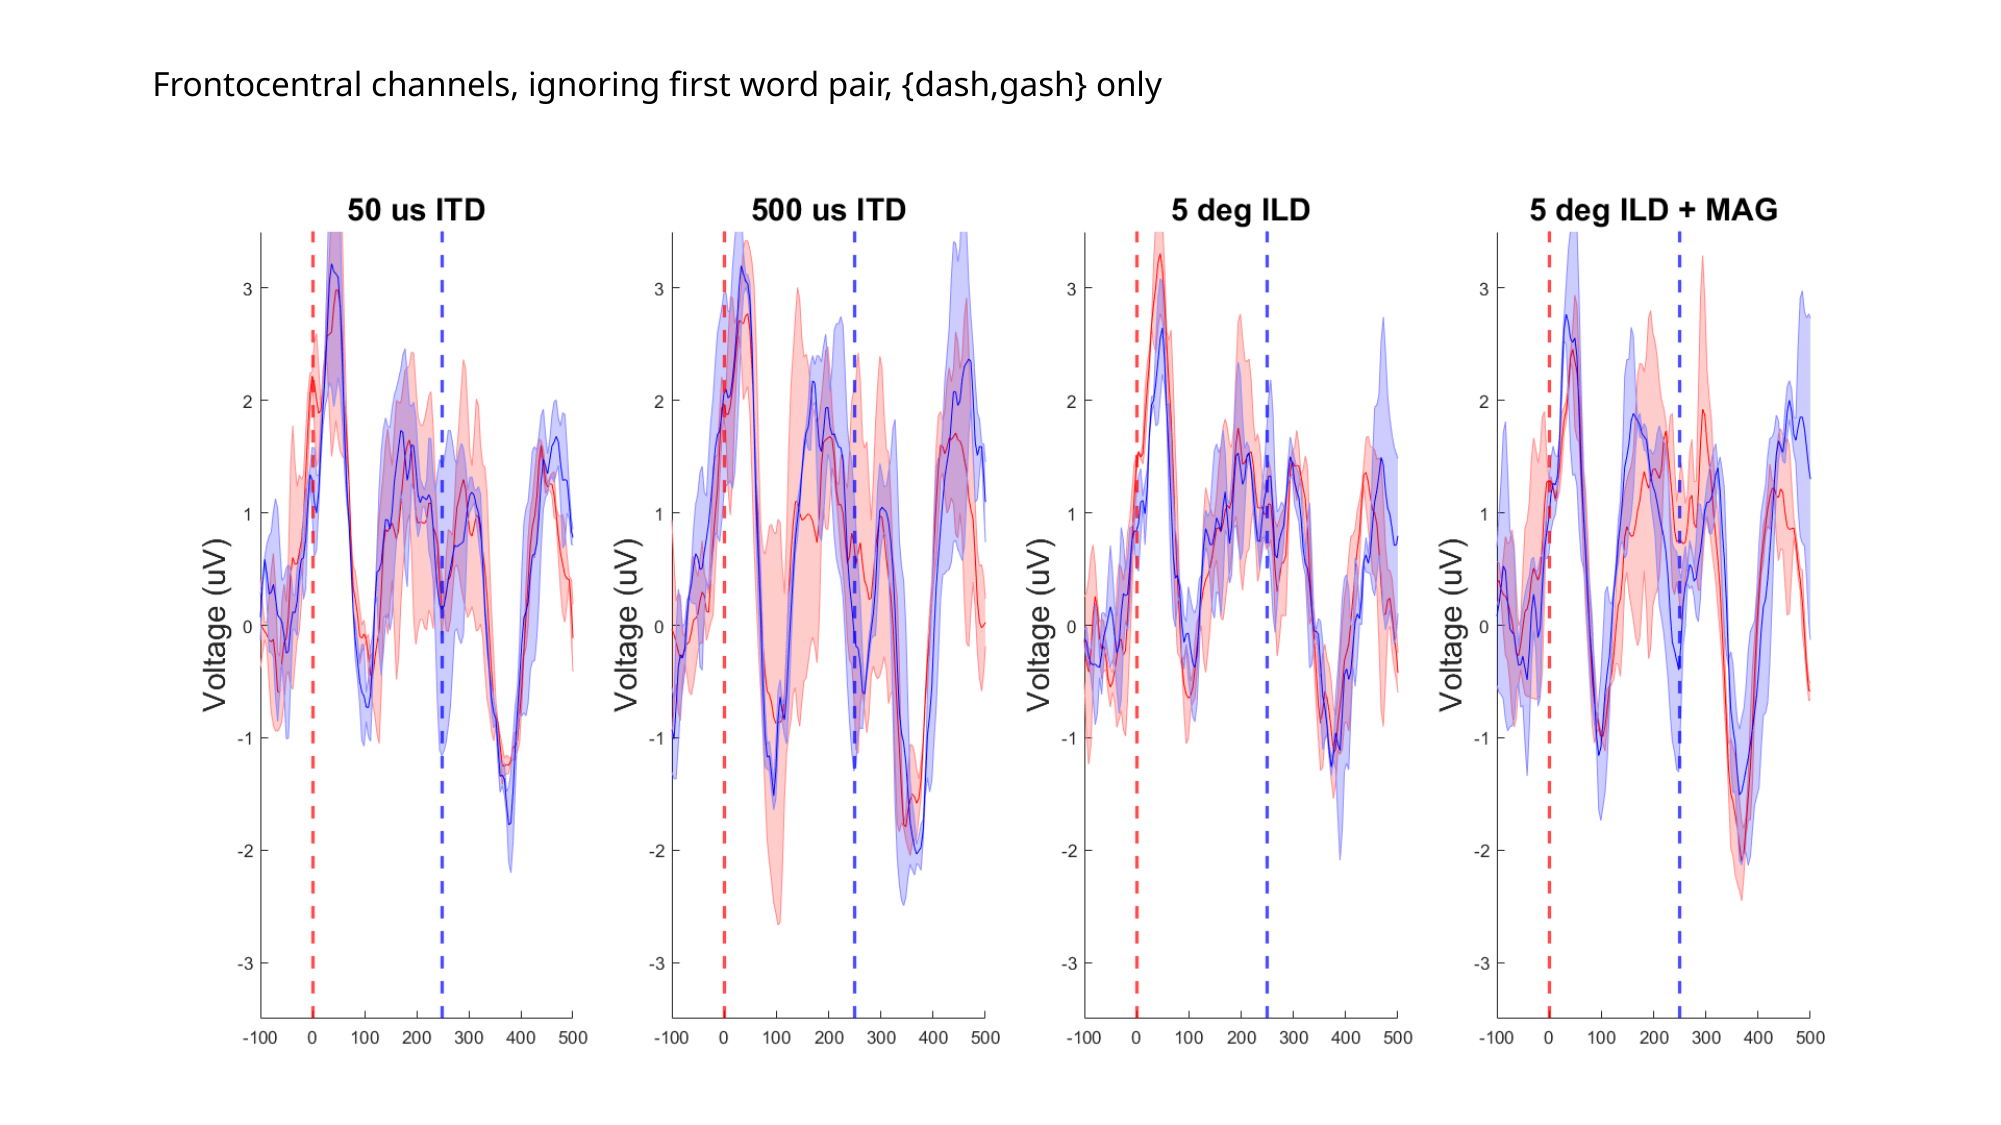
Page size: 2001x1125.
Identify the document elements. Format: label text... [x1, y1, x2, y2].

picture [0, 159, 2000, 1125]
title Frontocentral channels, ignoring first word pair, {dash,gash} only [137, 59, 1863, 112]
